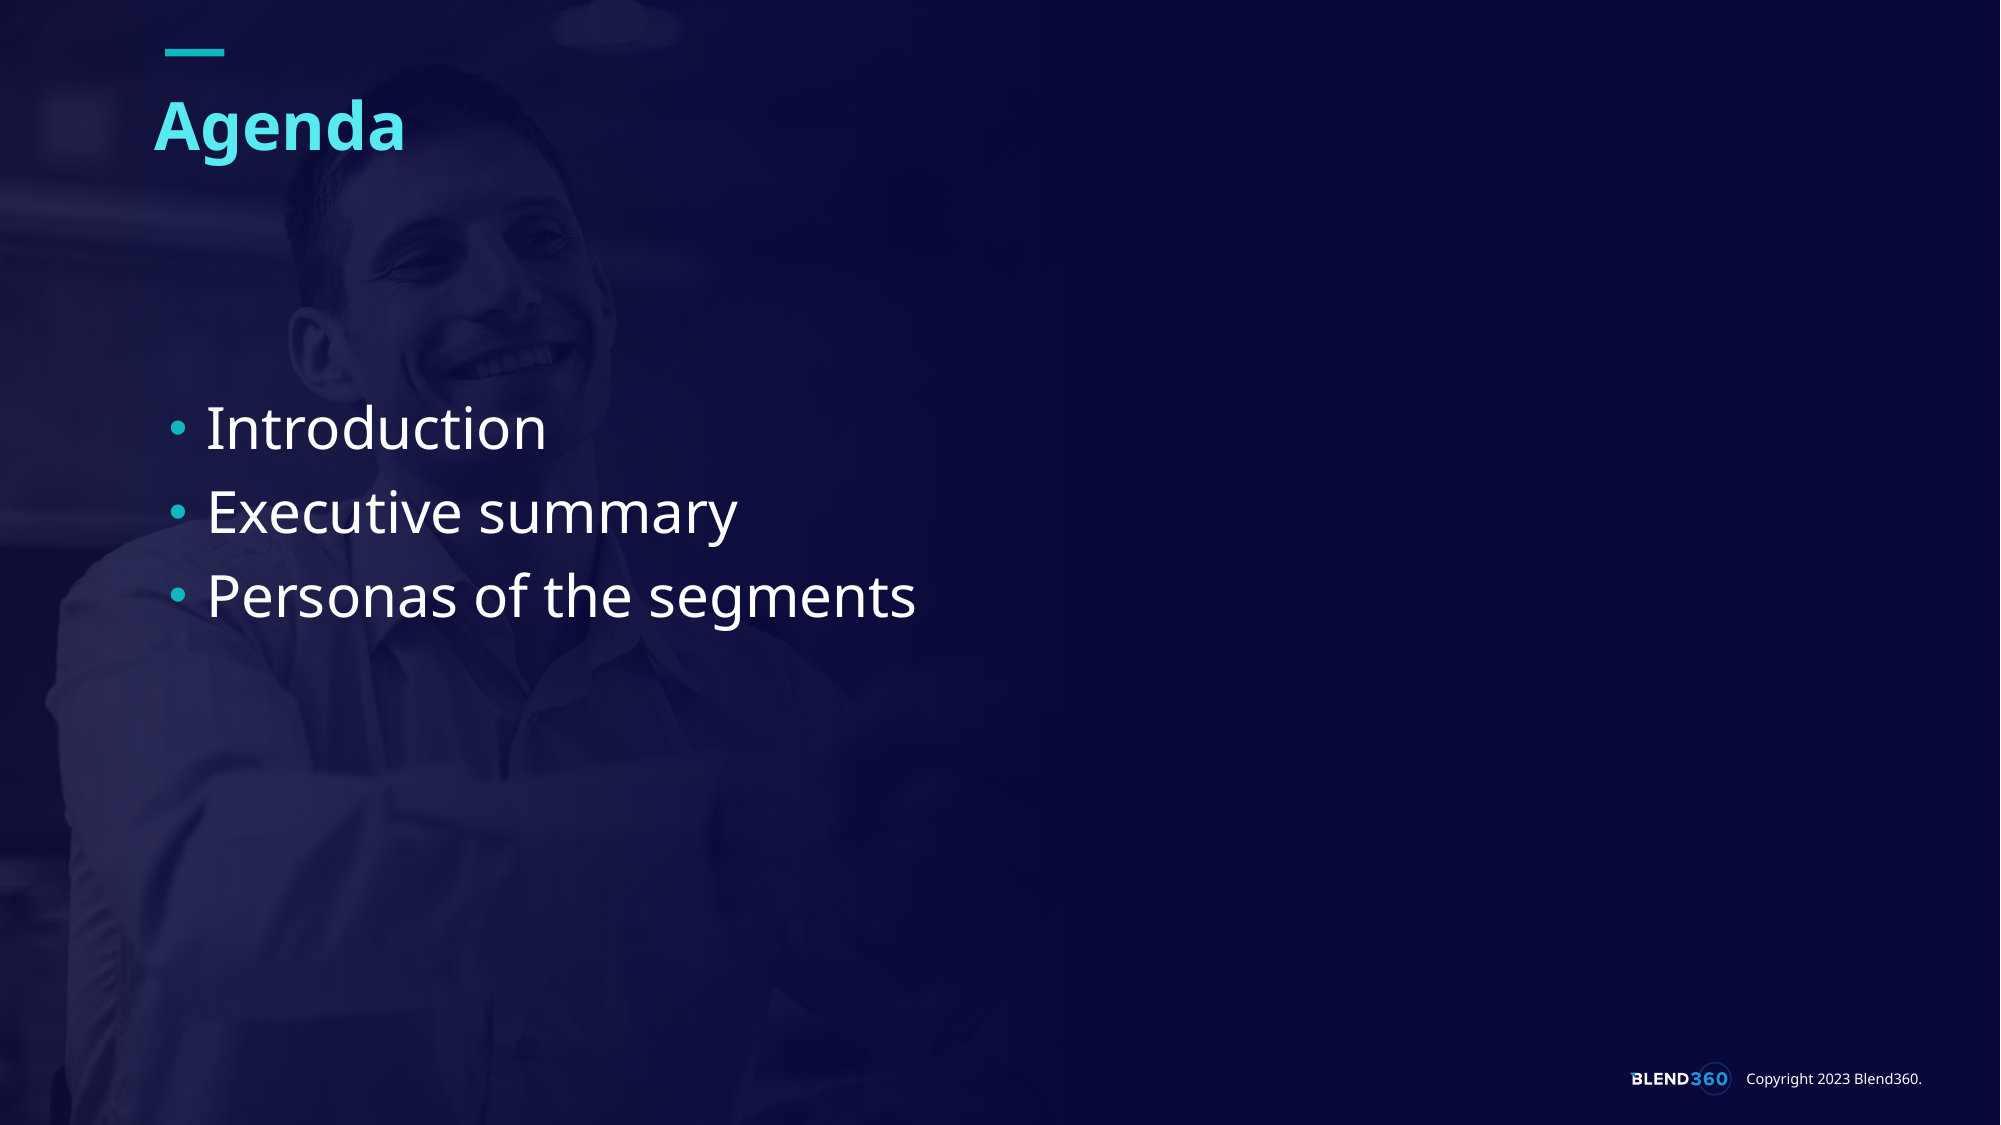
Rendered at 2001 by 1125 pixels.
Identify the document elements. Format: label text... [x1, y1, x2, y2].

list Introduction Executive summary Personas of the segments [153, 391, 1411, 899]
text_box Agenda [154, 44, 1200, 165]
